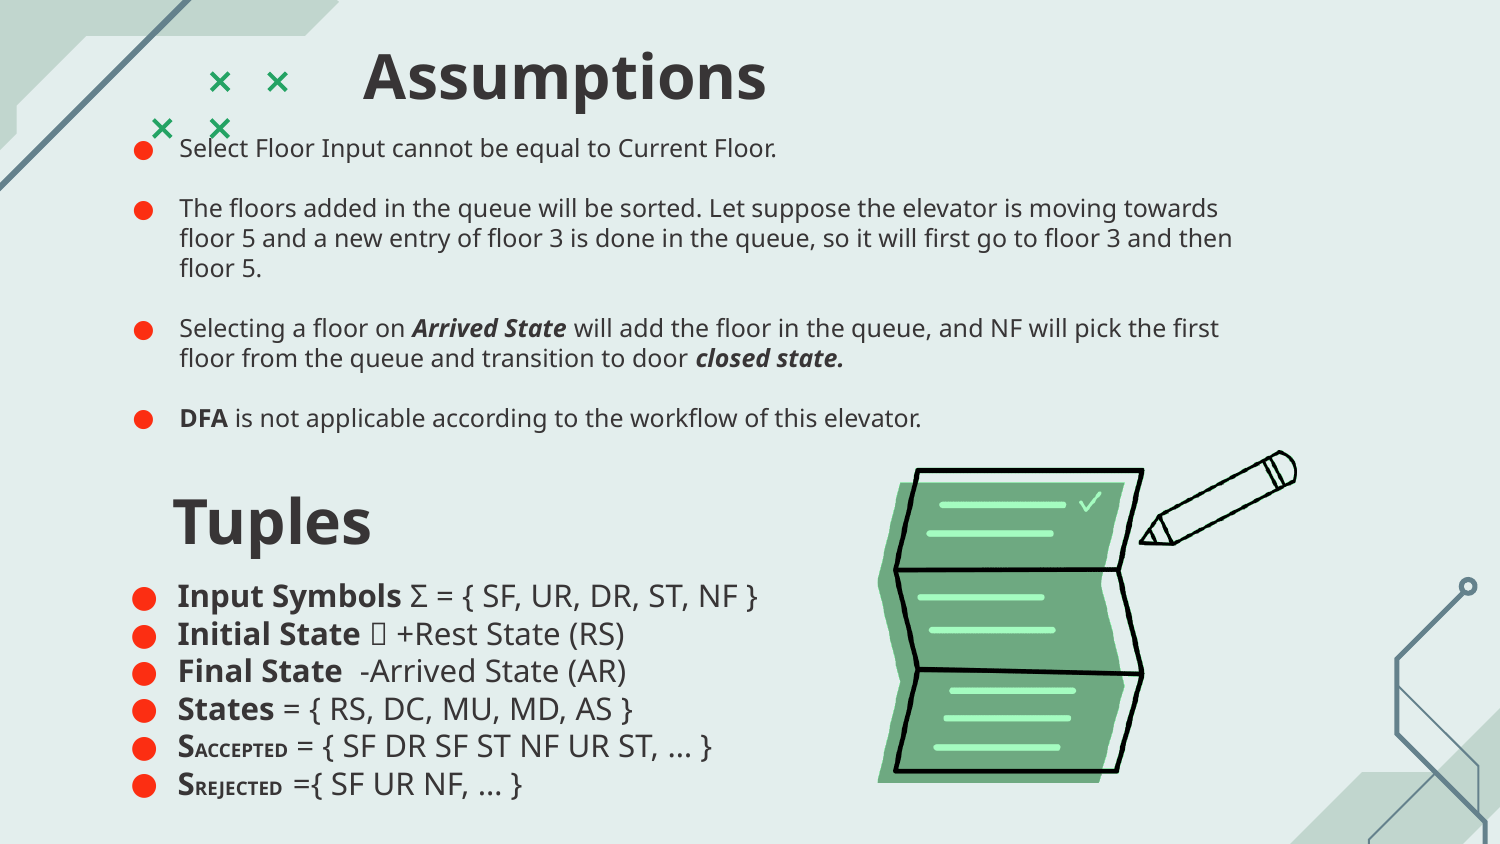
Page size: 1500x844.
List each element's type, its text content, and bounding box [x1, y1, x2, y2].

picture [853, 425, 1308, 800]
text_box Tuples [157, 466, 745, 525]
subtitle Select Floor Input cannot be equal to Current Floor. The floors added in the queue will be sorted. Let suppose the elevator is moving towards floor 5 and a new entry of floor 3 is done in the queue, so it will first go to floor 3 and then floor 5. Selecting a floor on Arrived State will add the floor in the queue, and NF will pick the first floor from the queue and transition to door closed state. DFA is not applicable according to the workflow of this elevator. [117, 227, 1297, 309]
title Assumptions [348, 22, 936, 120]
text_box Input Symbols Σ = { SF, UR, DR, ST, NF } Initial State  +Rest State (RS) Final State -Arrived State (AR) States = { RS, DC, MU, MD, AS } SACCEPTED = { SF DR SF ST NF UR ST, … } SREJECTED ={ SF UR NF, … } [115, 525, 1296, 844]
